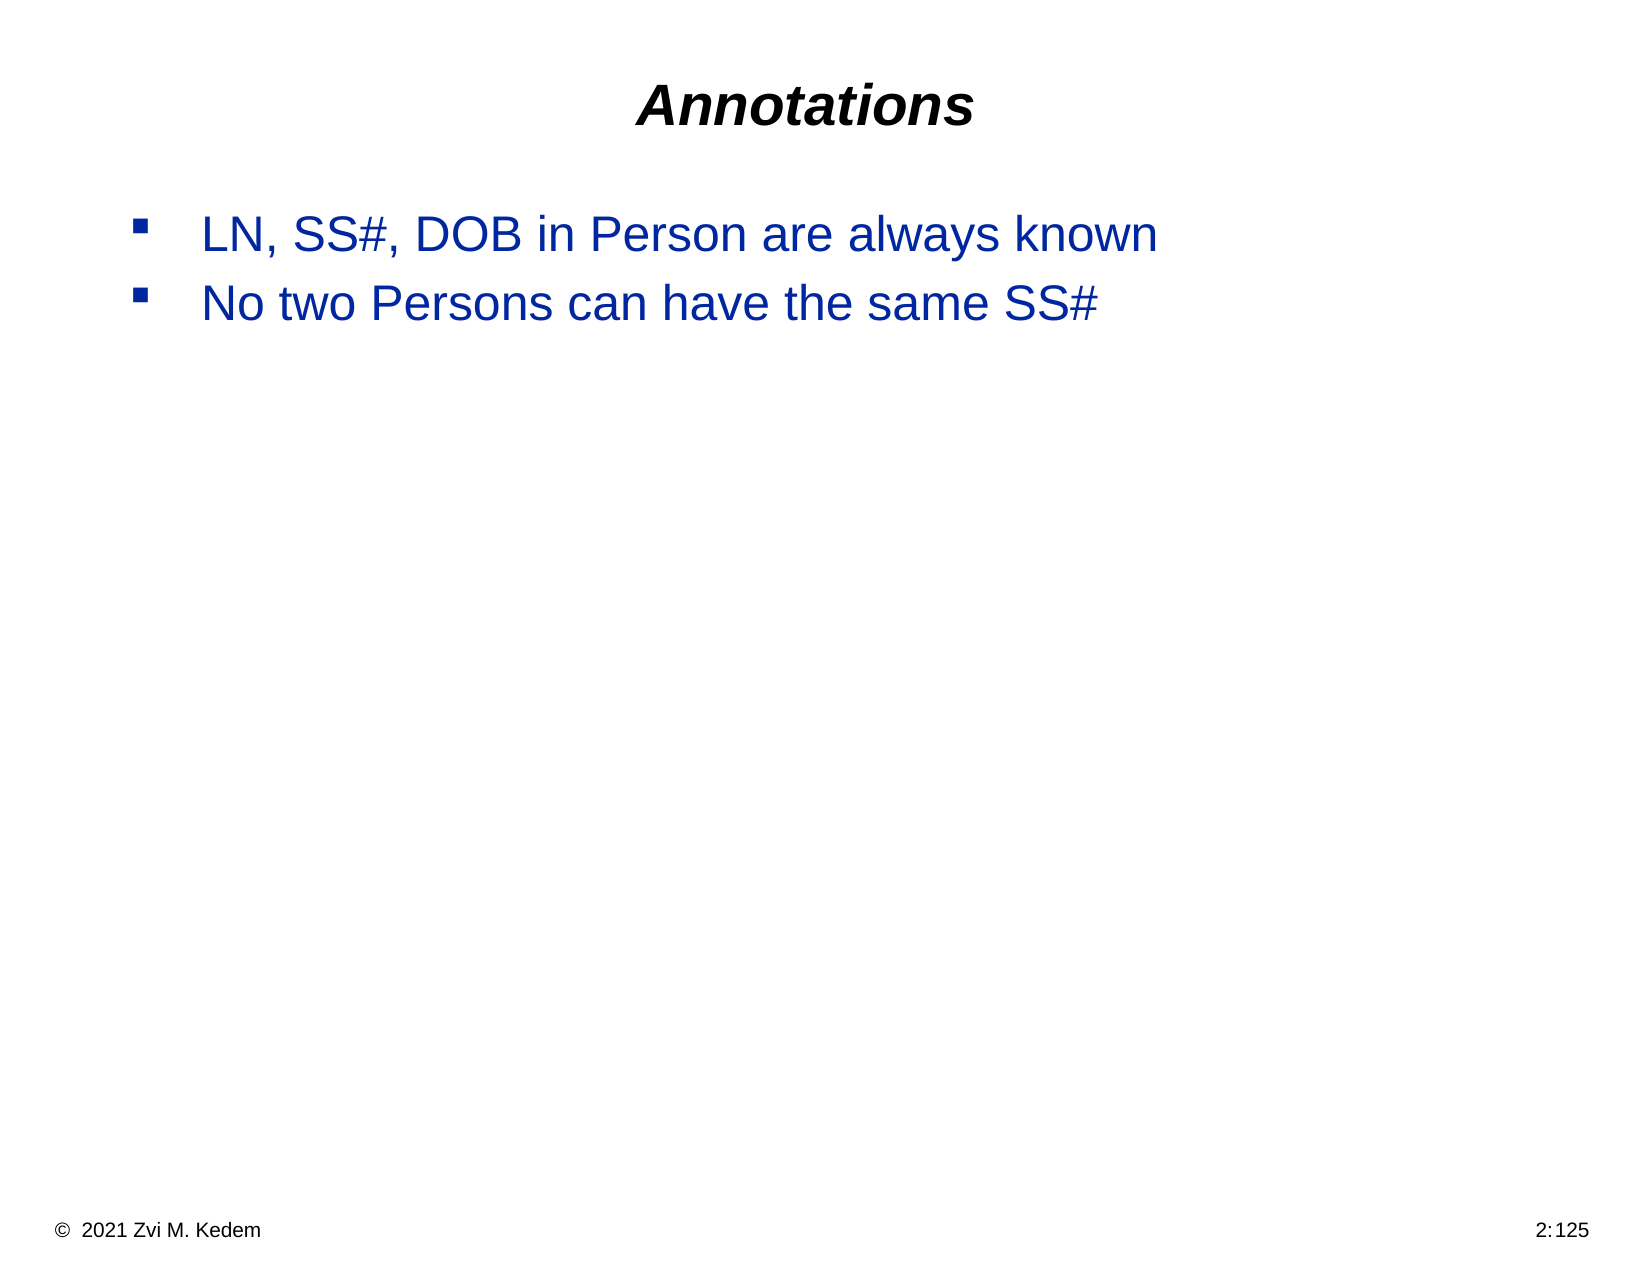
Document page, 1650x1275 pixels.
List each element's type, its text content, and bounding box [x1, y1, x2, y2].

list LN, SS#, DOB in Person are always known No two Persons can have the same SS# [111, 199, 1513, 1201]
title Annotations [111, 36, 1501, 176]
